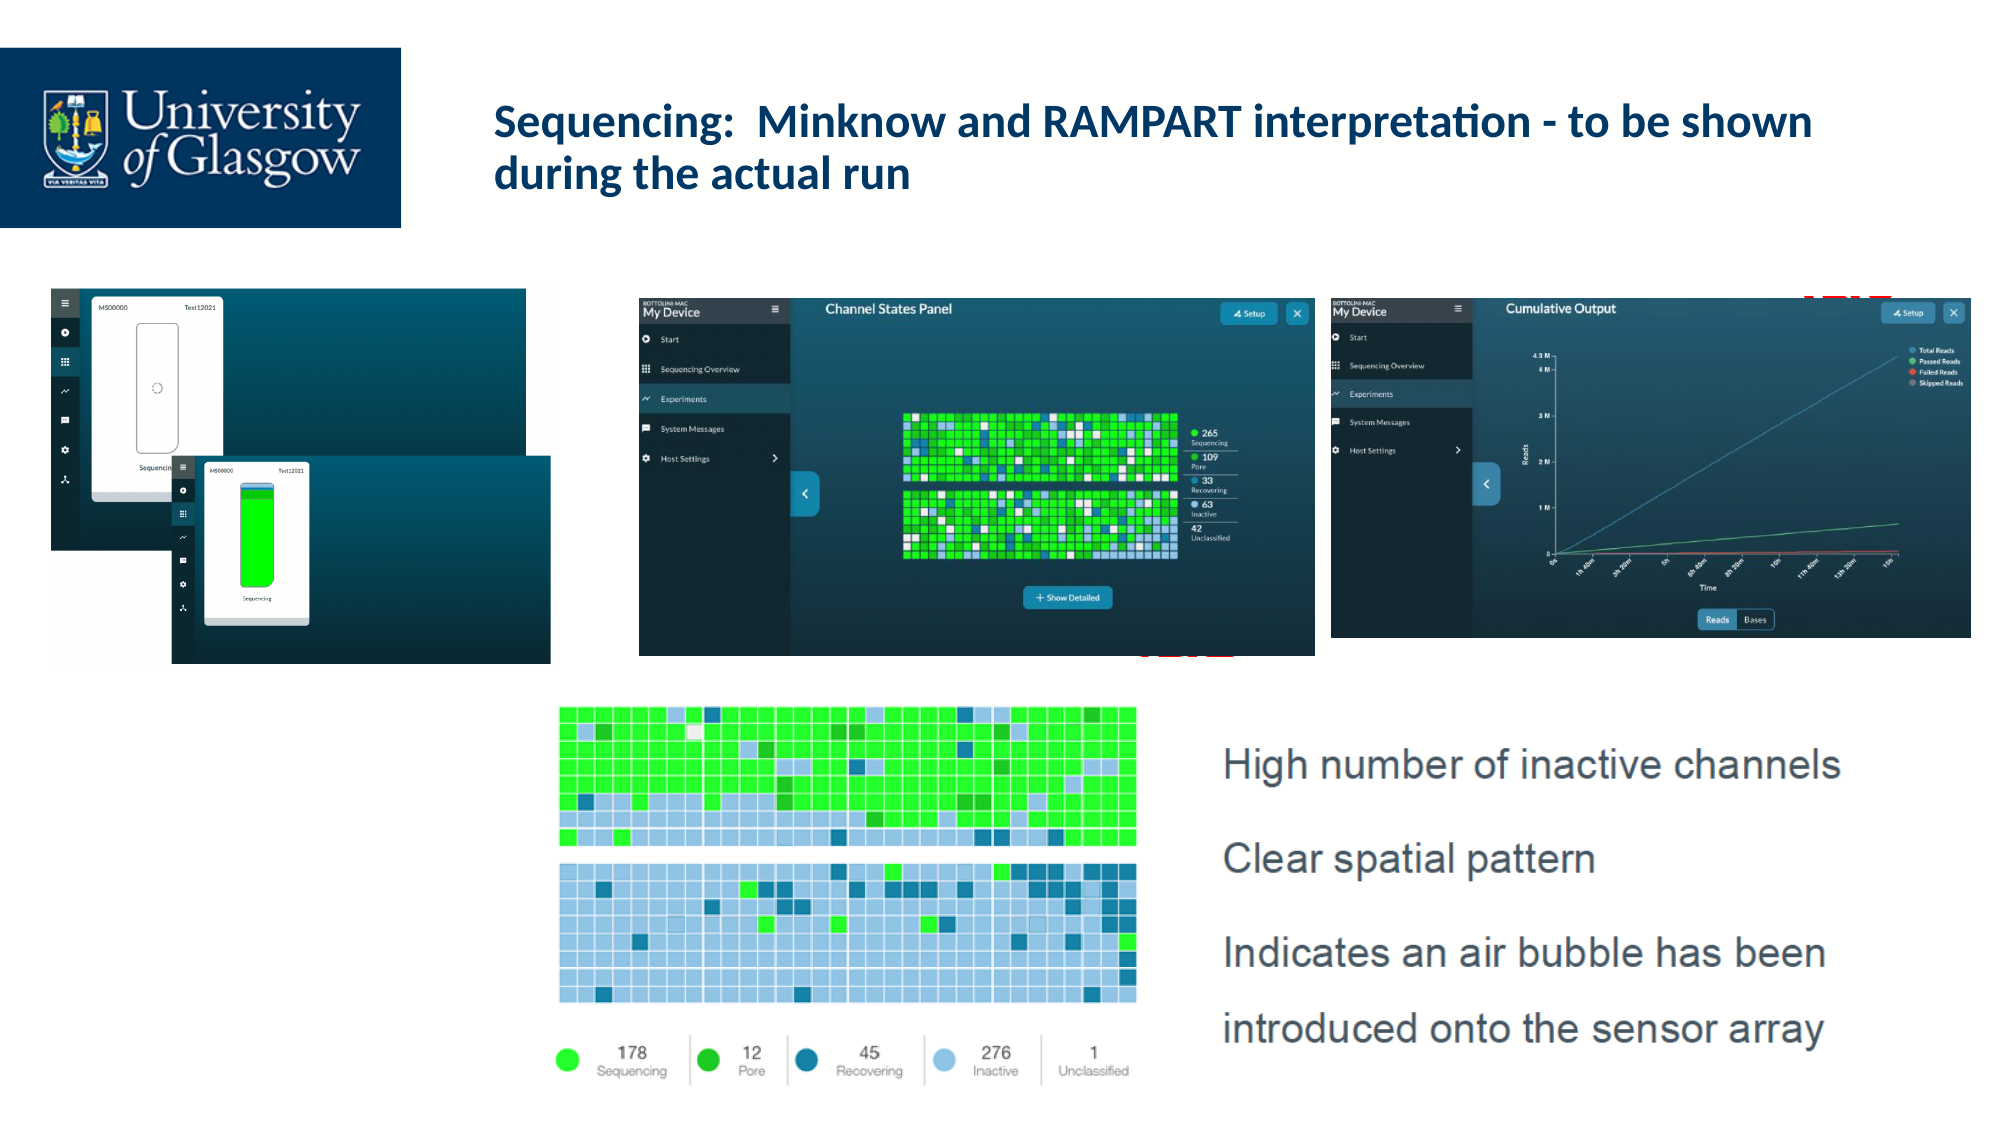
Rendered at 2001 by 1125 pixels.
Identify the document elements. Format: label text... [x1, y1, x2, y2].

picture [0, 0, 2000, 1125]
title Sequencing: Minknow and RAMPART interpretation - to be shown during the actual run [478, 88, 1838, 243]
